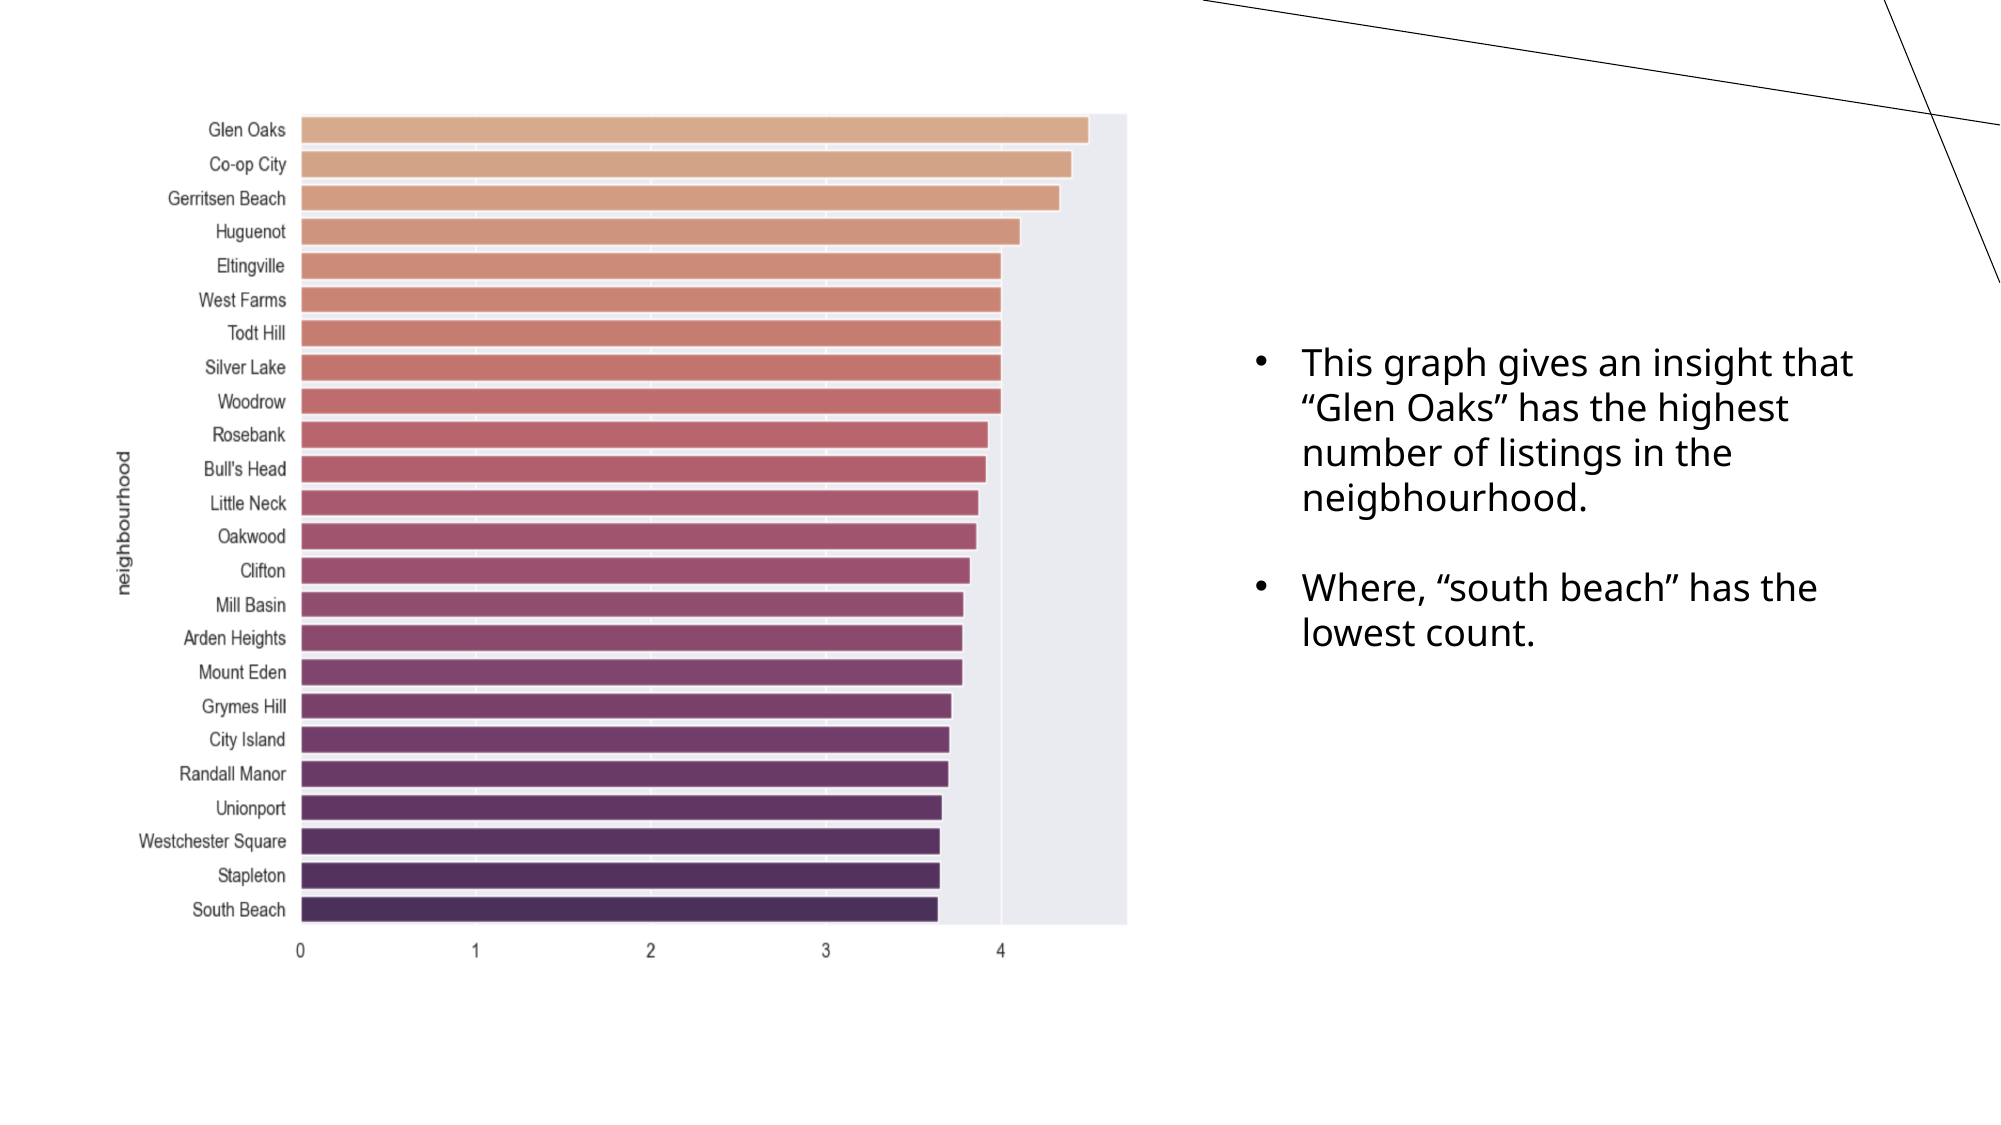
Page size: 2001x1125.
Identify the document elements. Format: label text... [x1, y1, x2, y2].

text_box This graph gives an insight that “Glen Oaks” has the highest number of listings in the neigbhourhood. Where, “south beach” has the lowest count. [1239, 240, 1904, 661]
picture [73, 100, 1172, 967]
